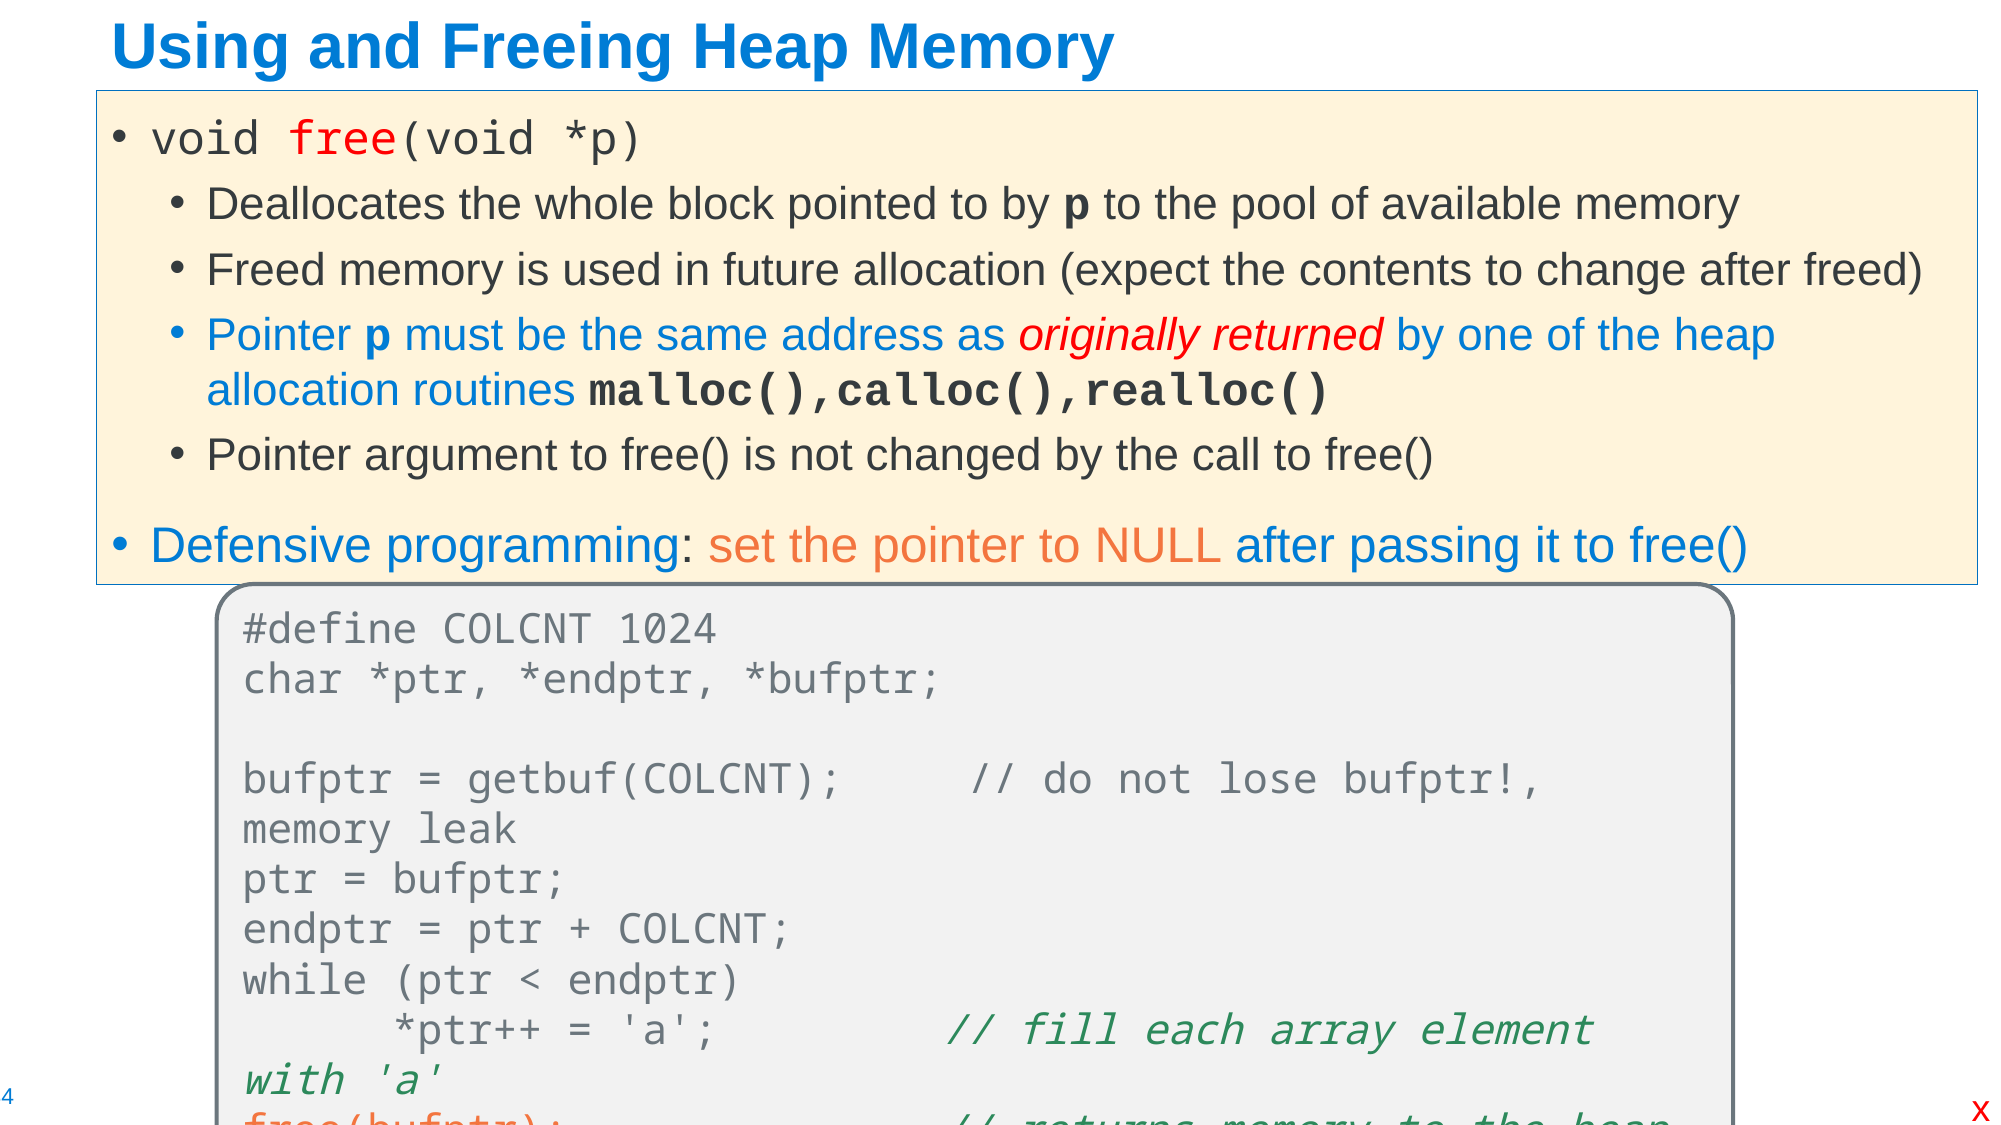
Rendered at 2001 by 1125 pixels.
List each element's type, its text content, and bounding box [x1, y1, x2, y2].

title Using and Freeing Heap Memory [96, 0, 1822, 90]
list void free(void *p) Deallocates the whole block pointed to by p to the pool of available memory Freed memory is used in future allocation (expect the contents to change after freed) Pointer p must be the same address as originally returned by one of the heap allocation routines malloc(),calloc(),realloc() Pointer argument to free() is not changed by the call to free() Defensive programming: set the pointer to NULL after passing it to free() [96, 90, 1978, 585]
text_box x [1956, 1076, 2000, 1125]
text_box #define COLCNT 1024 char *ptr, *endptr, *bufptr; bufptr = getbuf(COLCNT); // do not lose bufptr!, memory leak ptr = bufptr; endptr = ptr + COLCNT; while (ptr < endptr) *ptr++ = 'a'; // fill each array element with 'a' free(bufptr); // returns memory to the heap bufptr = NULL; // set bufptr to NULL [216, 584, 1734, 1125]
